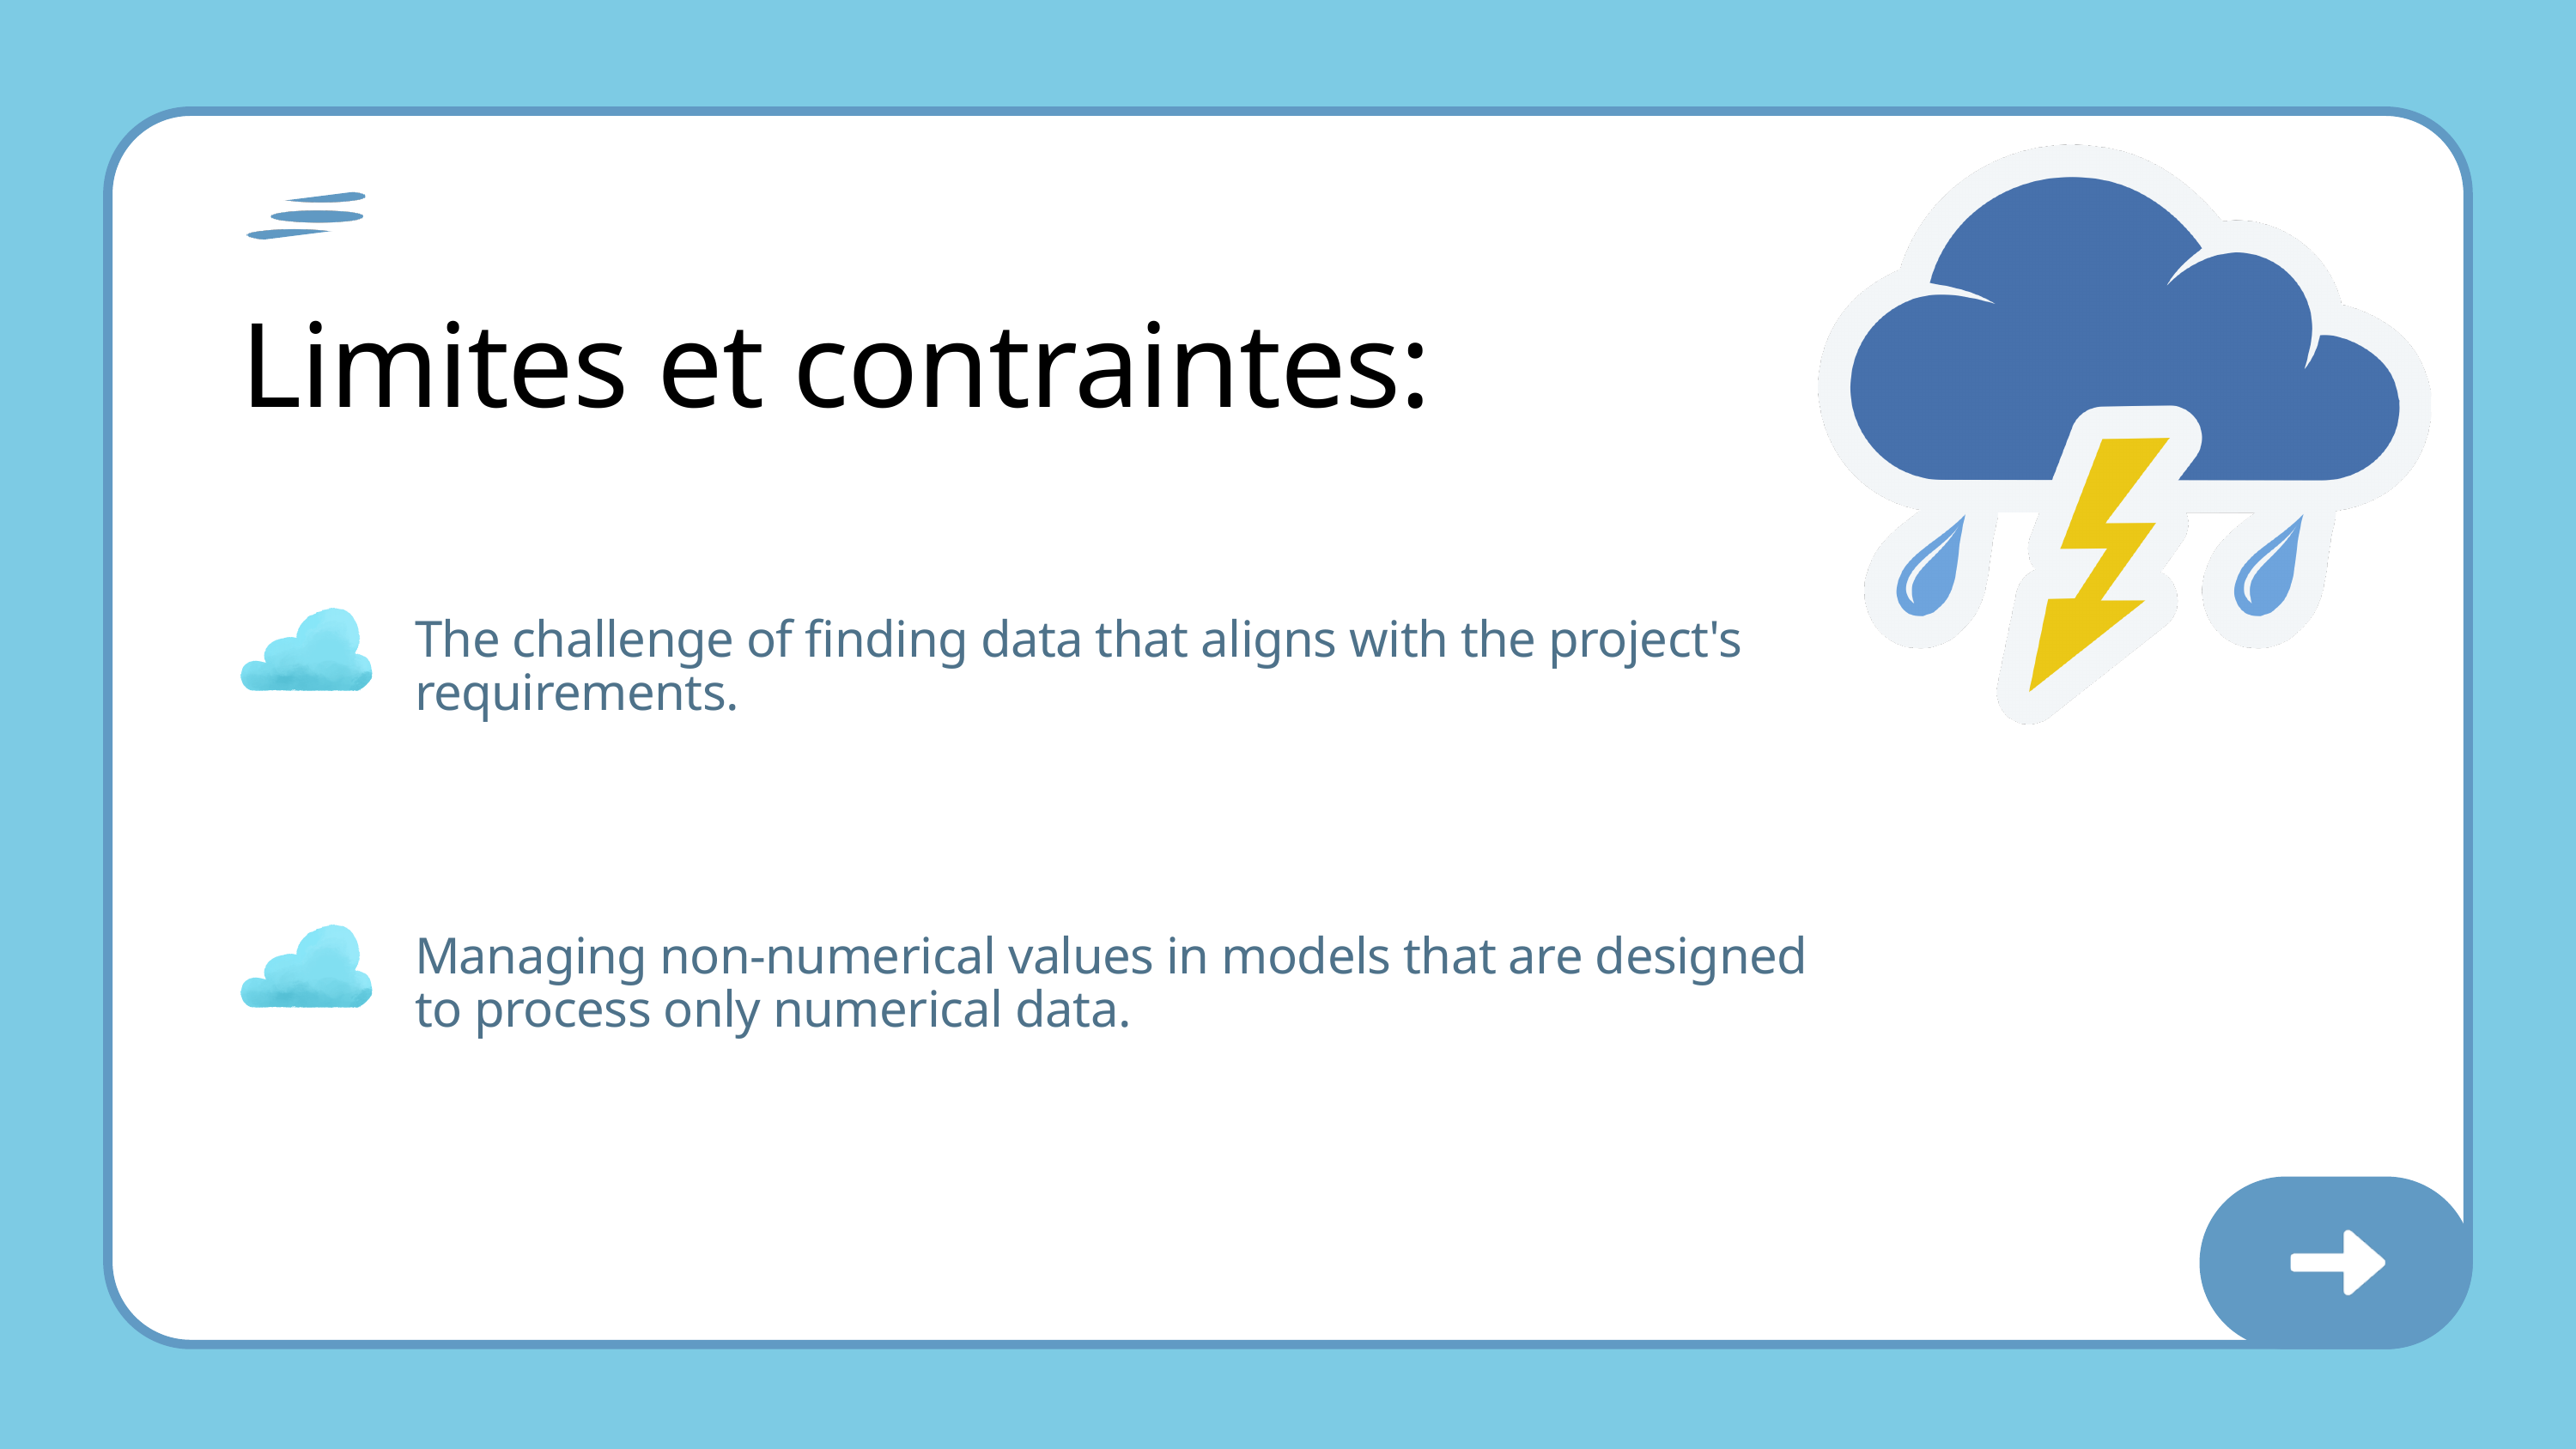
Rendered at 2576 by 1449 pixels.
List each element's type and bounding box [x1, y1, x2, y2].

text_box [2203, 1180, 2469, 1345]
text_box [107, 111, 2469, 1345]
picture [240, 608, 388, 751]
picture [240, 925, 388, 1068]
